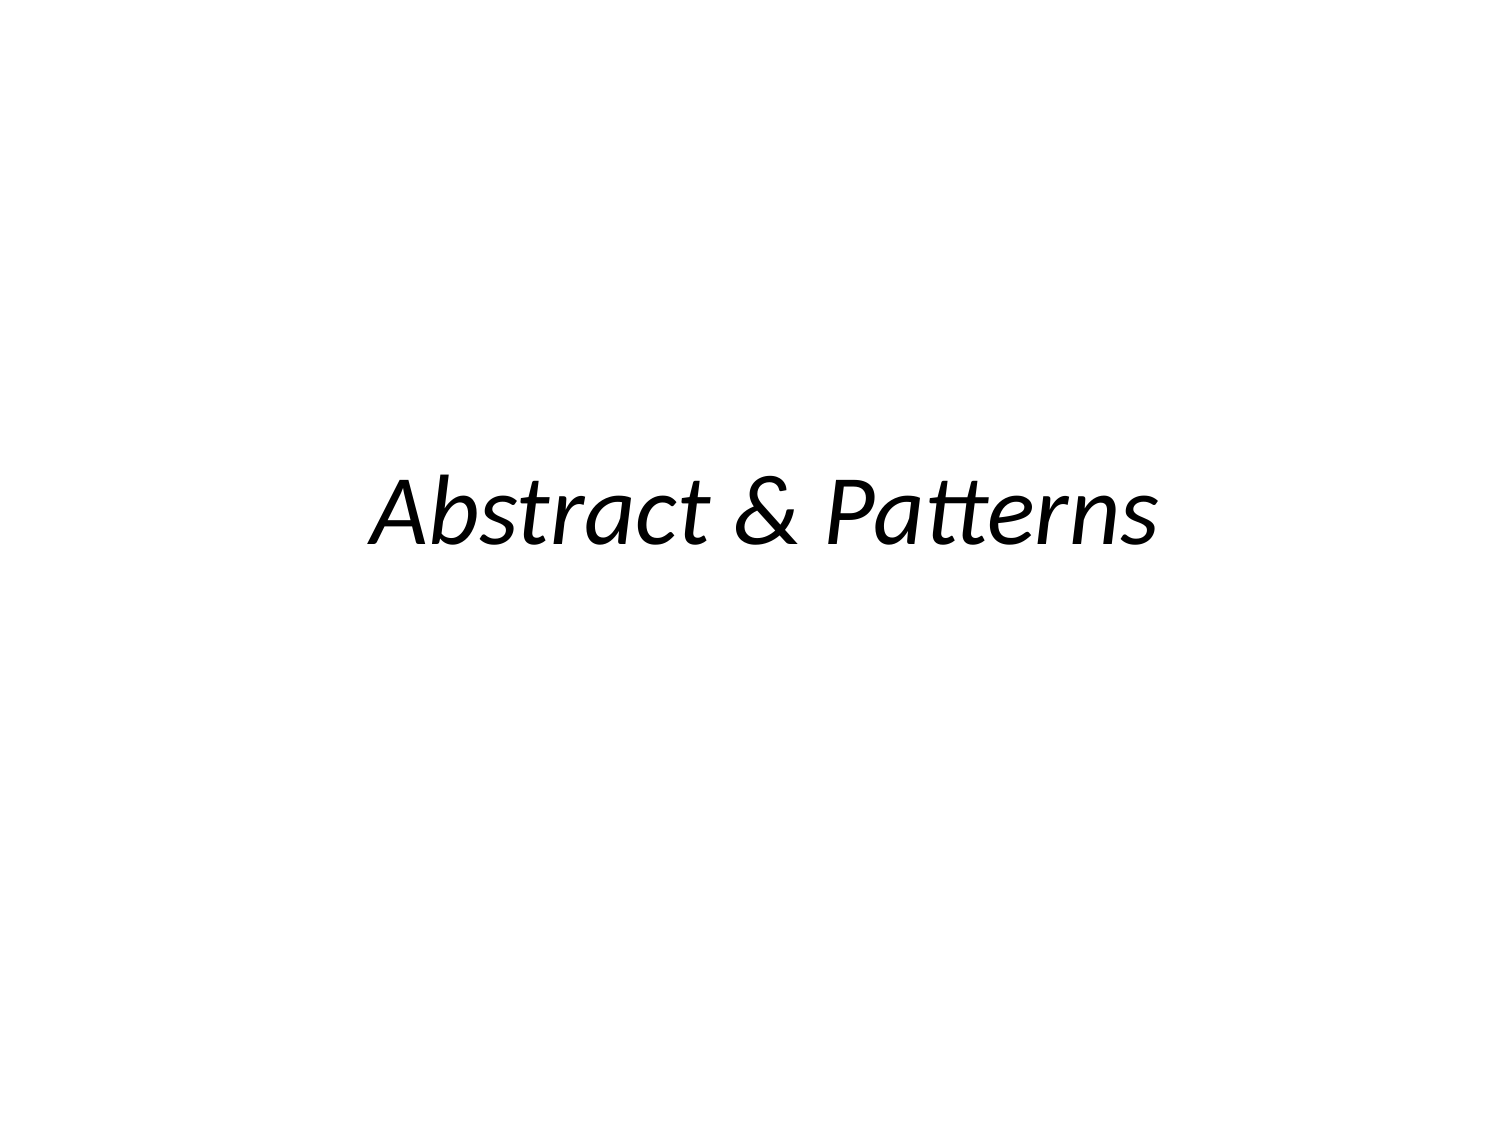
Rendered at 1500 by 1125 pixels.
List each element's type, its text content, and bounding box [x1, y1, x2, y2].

text_box Abstract & Patterns [355, 437, 1176, 573]
